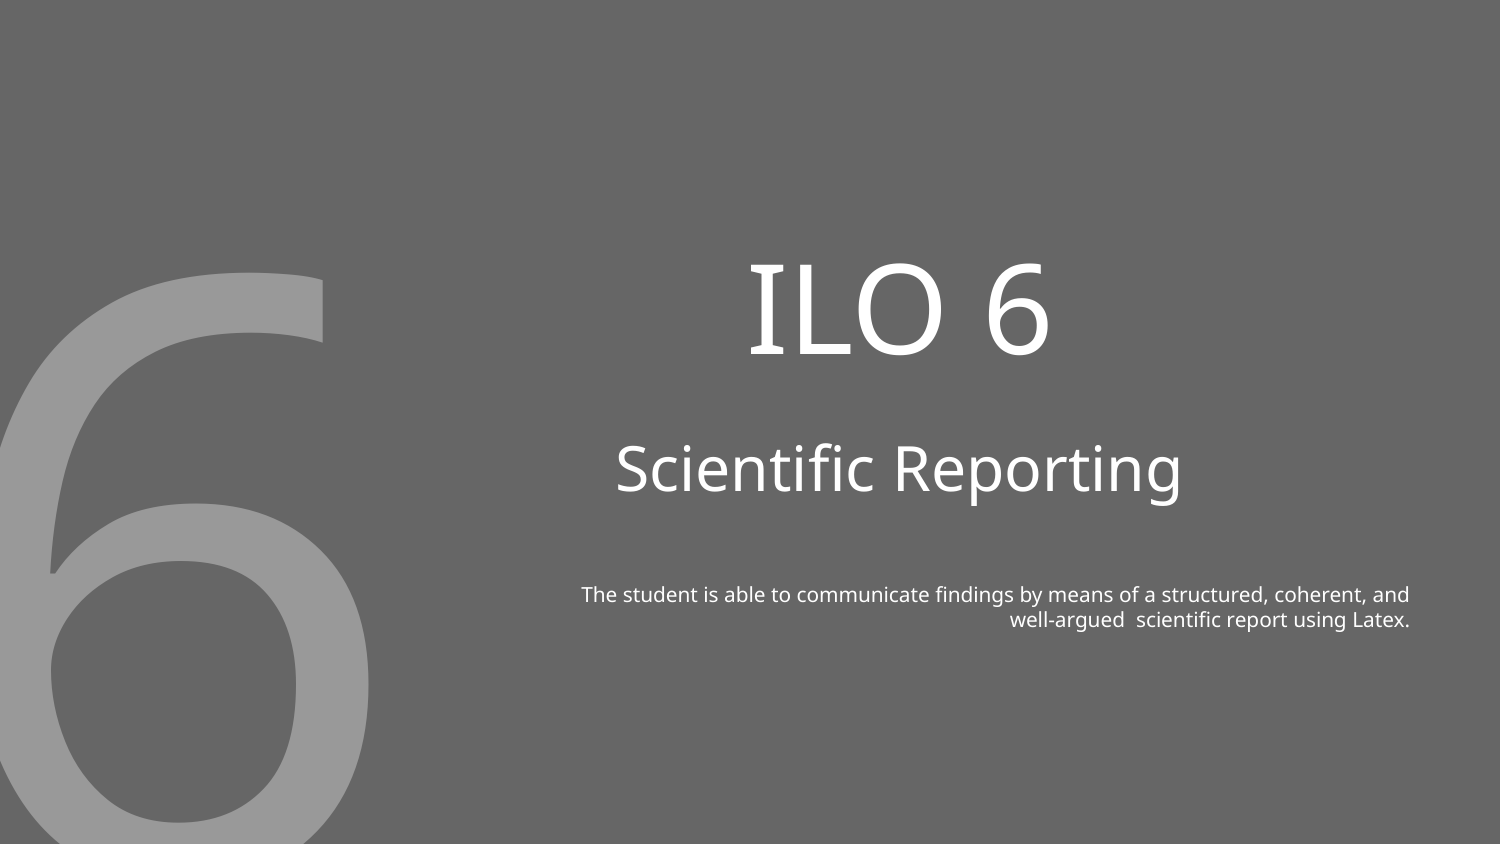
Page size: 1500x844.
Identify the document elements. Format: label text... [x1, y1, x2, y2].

title ILO 6 [486, 181, 1425, 410]
subtitle Scientific Reporting [486, 410, 1425, 524]
subtitle The student is able to communicate findings by means of a structured, coherent, and well-argued scientific report using Latex. [525, 550, 1425, 663]
text_box 6 [0, 122, 486, 844]
